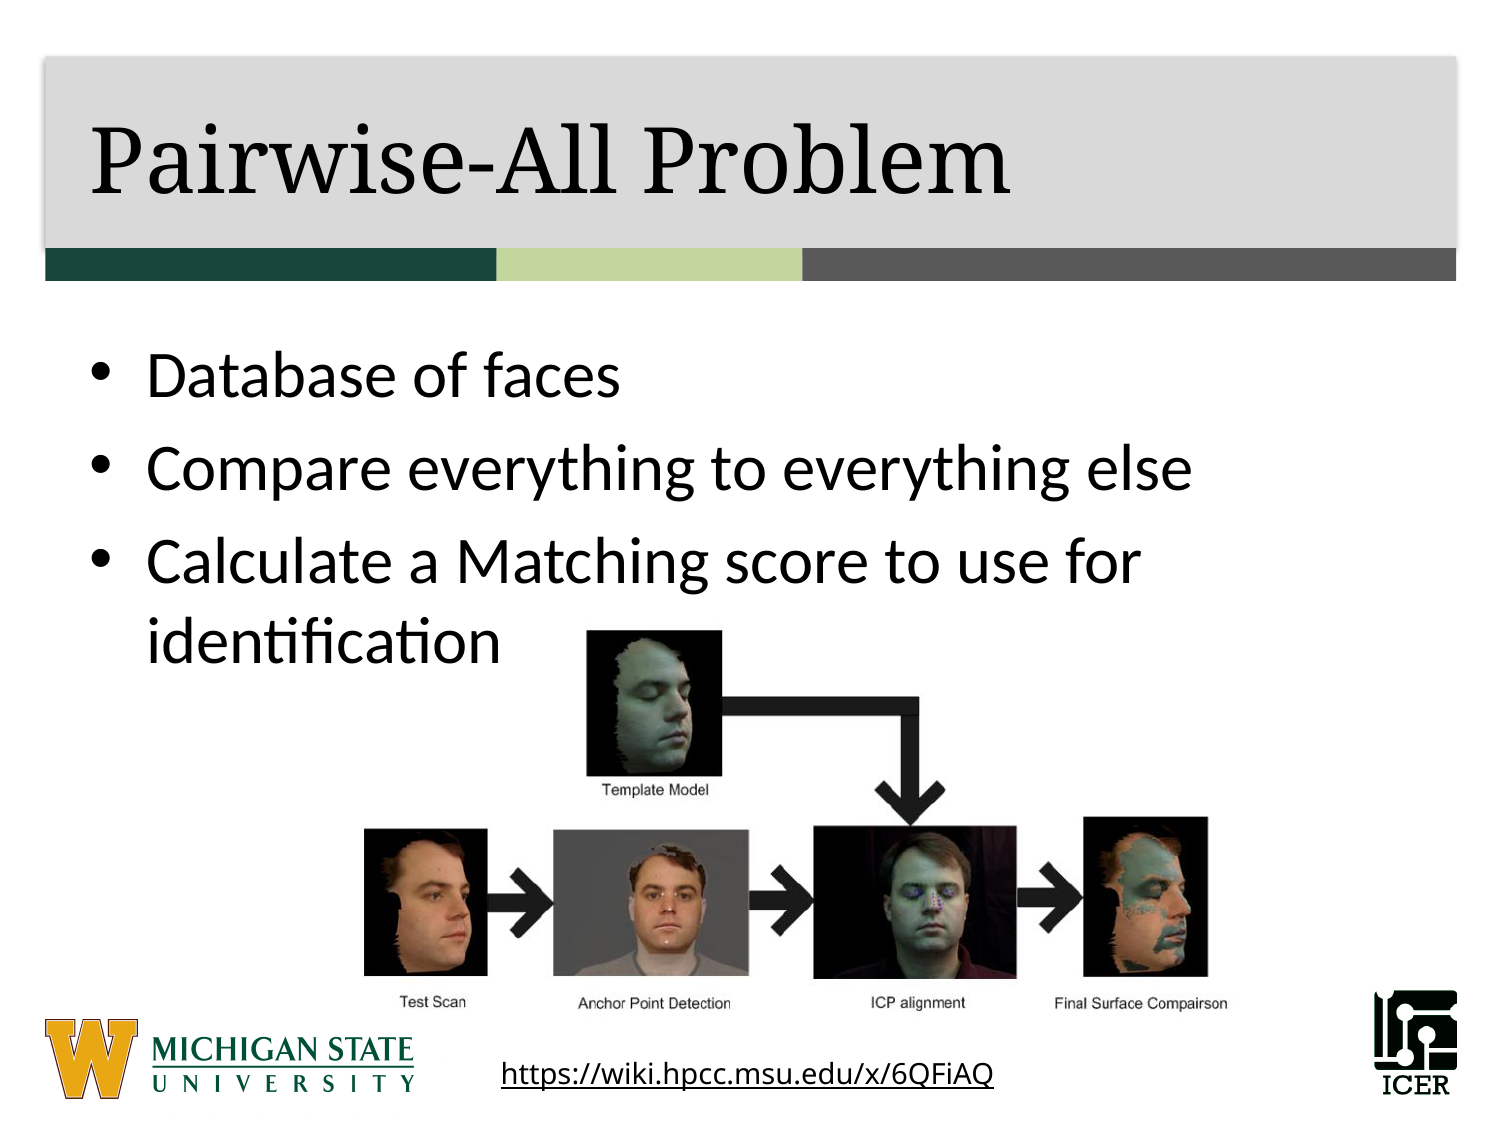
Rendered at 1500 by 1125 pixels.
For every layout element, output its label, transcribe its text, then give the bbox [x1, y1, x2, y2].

picture [45, 1019, 443, 1116]
picture [353, 614, 1242, 1019]
title Pairwise-All Problem [74, 94, 1426, 282]
list Database of faces Compare everything to everything else Calculate a Matching score to use for identification [74, 322, 1426, 1066]
picture [1374, 990, 1457, 1095]
